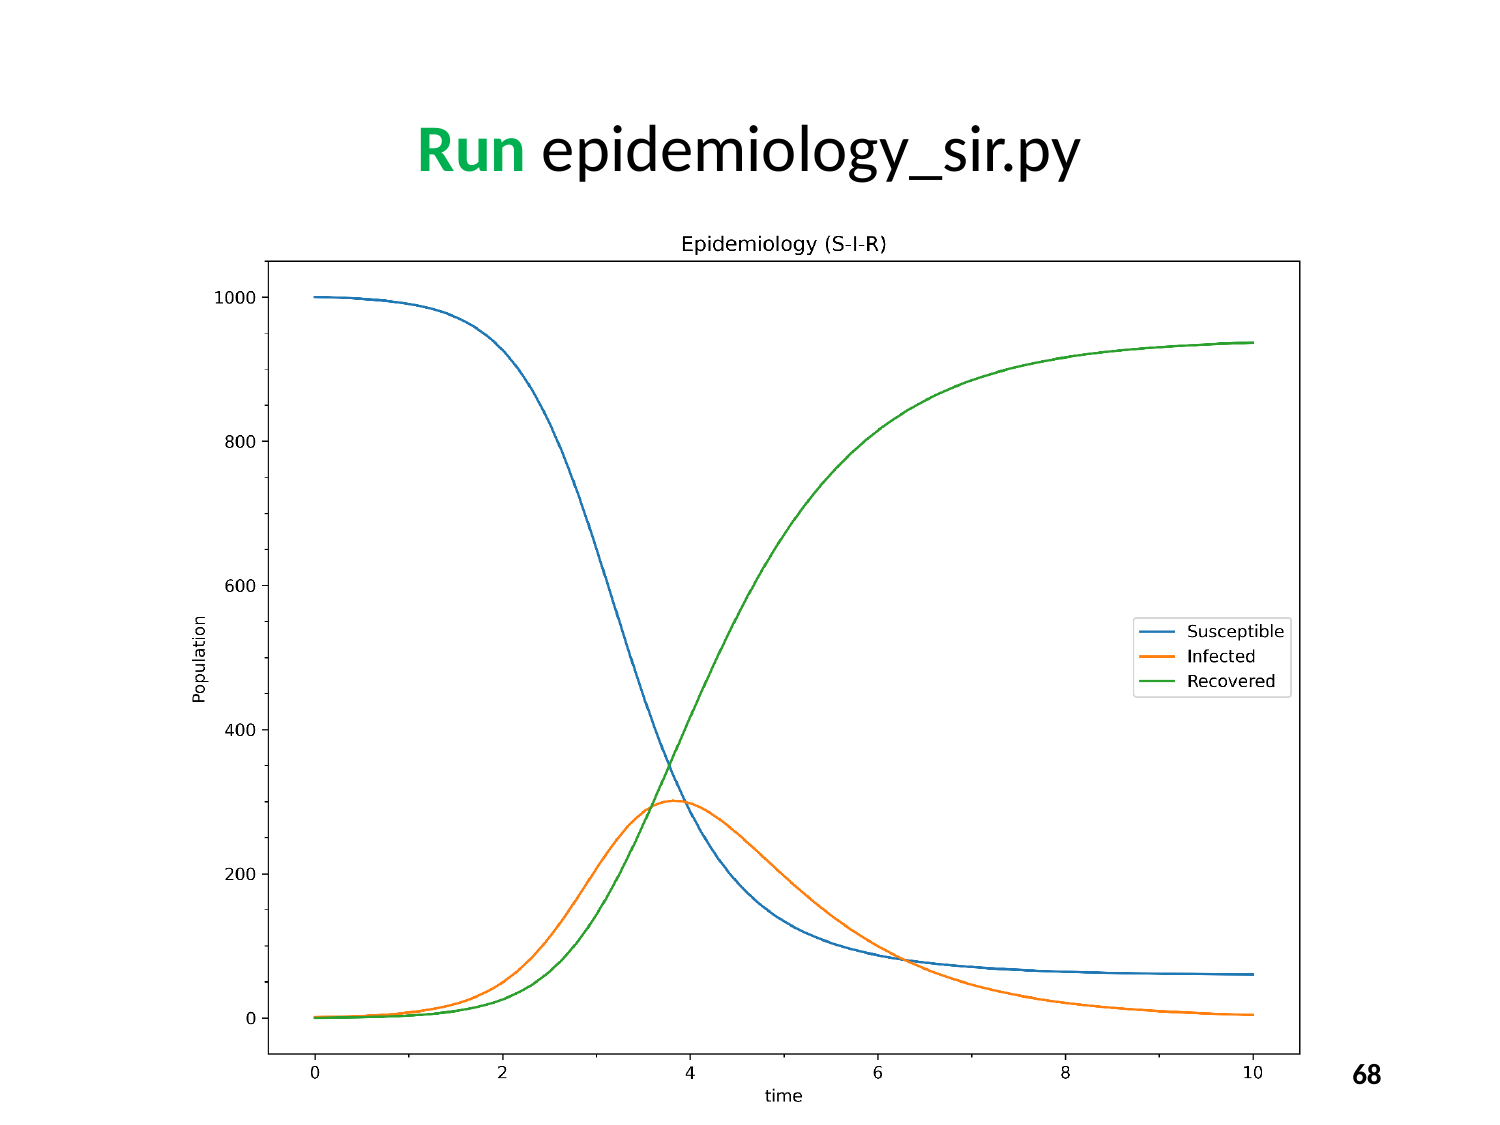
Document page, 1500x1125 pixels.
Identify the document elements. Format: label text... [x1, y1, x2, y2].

picture [163, 215, 1337, 1125]
slide_number 68 [1337, 1042, 1397, 1103]
title Run epidemiology_sir.py [103, 59, 1397, 241]
